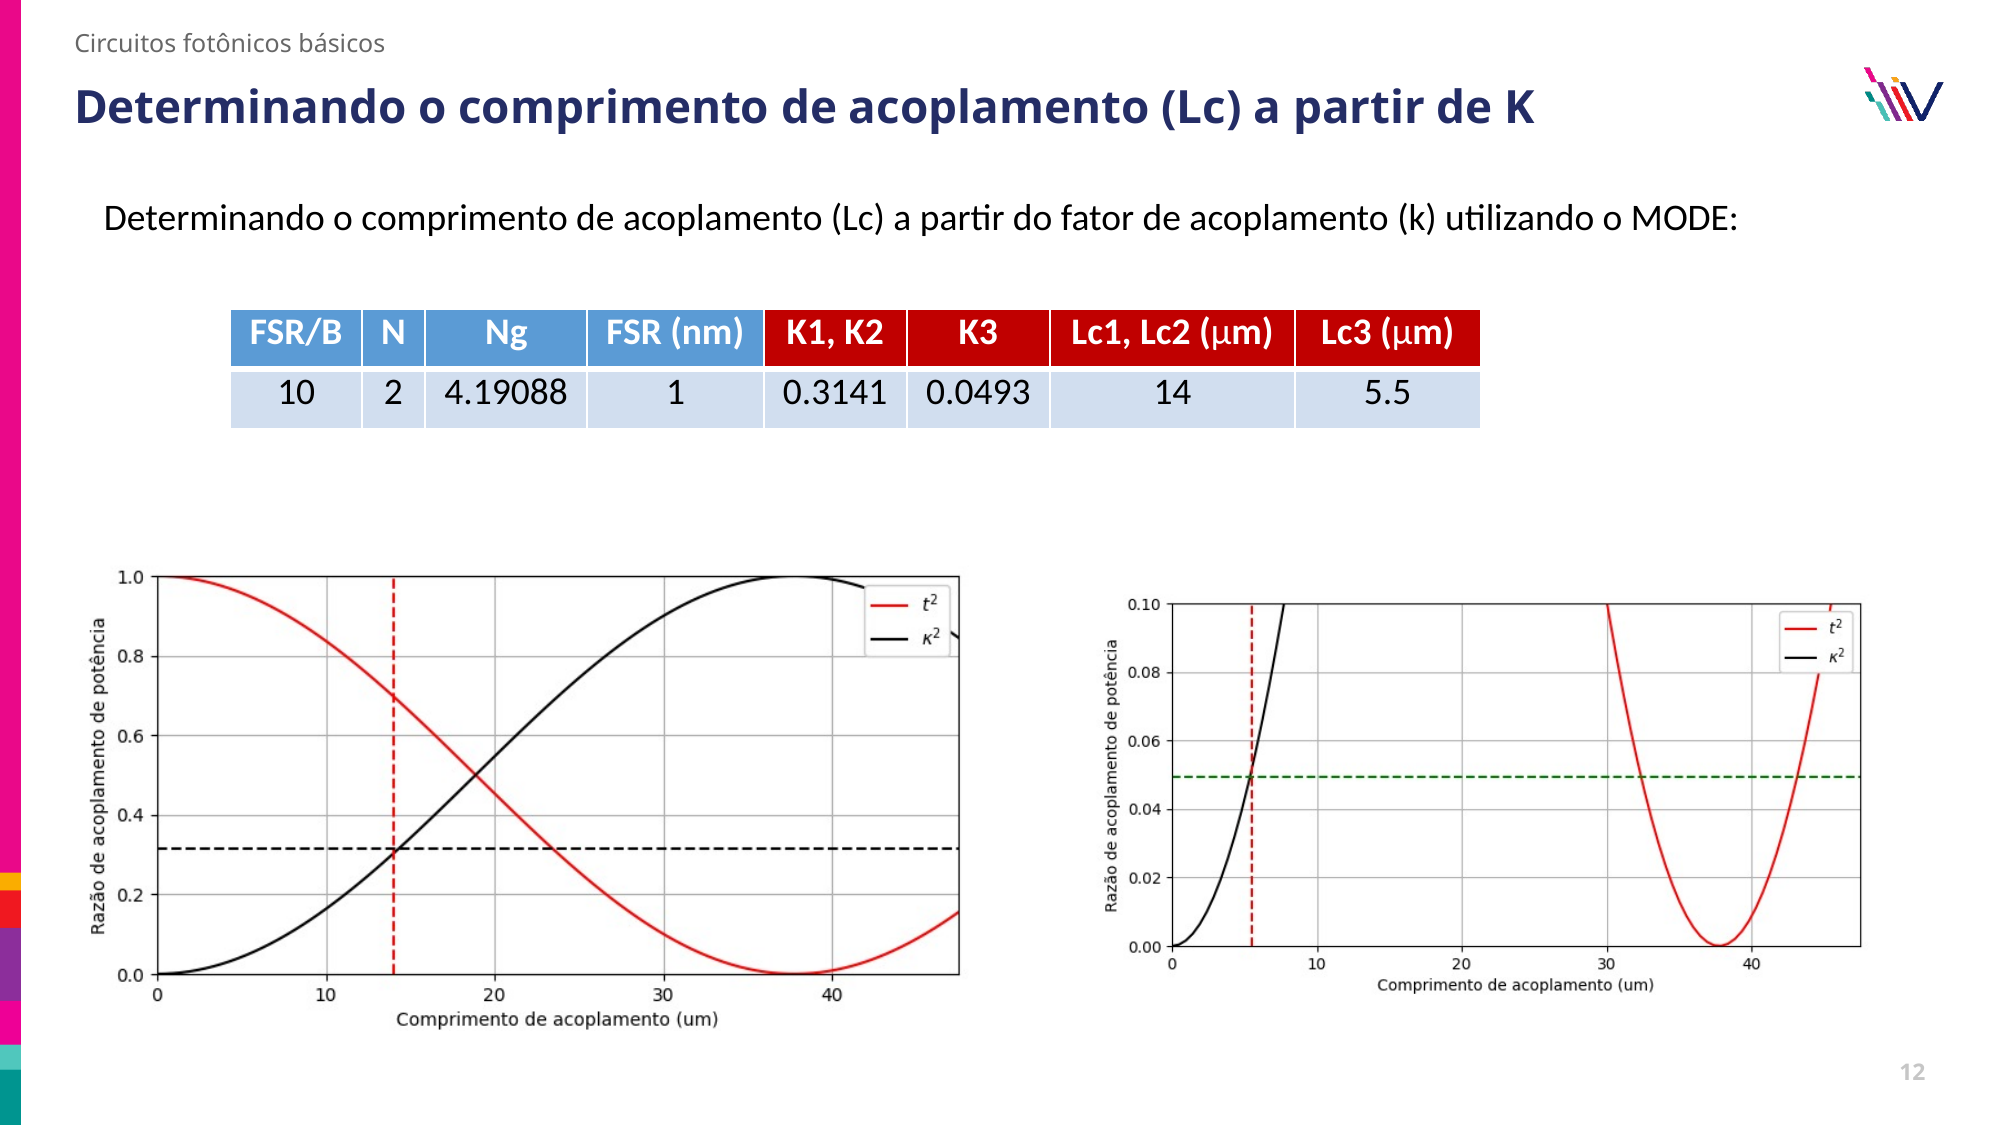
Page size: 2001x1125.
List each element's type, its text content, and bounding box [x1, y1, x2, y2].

table_header K3 [908, 310, 1049, 366]
table_header K1, K2 [765, 310, 906, 366]
table_cell 2 [363, 372, 424, 428]
table_header N [363, 310, 424, 366]
table_header Ng [426, 310, 586, 366]
table_header Lc1, Lc2 (µm) [1051, 310, 1294, 366]
table_cell 0.0493 [908, 372, 1049, 428]
text_box Determinando o comprimento de acoplamento (Lc) a partir do fator de acoplamento (k) utilizando o MODE: [89, 185, 1756, 246]
title Determinando o comprimento de acoplamento (Lc) a partir de K [59, 65, 1813, 136]
table_cell 10 [231, 372, 361, 428]
picture [0, 0, 21, 1125]
table_cell 5.5 [1296, 372, 1480, 428]
table_cell 4.19088 [426, 372, 586, 428]
table_header FSR (nm) [588, 310, 763, 366]
table_cell 1 [588, 372, 763, 428]
table_cell 0.3141 [765, 372, 906, 428]
table_cell 14 [1051, 372, 1294, 428]
list Circuitos fotônicos básicos [59, 14, 1813, 65]
picture [28, 513, 1949, 1031]
table_header Lc3 (µm) [1296, 310, 1480, 366]
table_header FSR/B [231, 310, 361, 366]
picture [1825, 43, 1982, 159]
